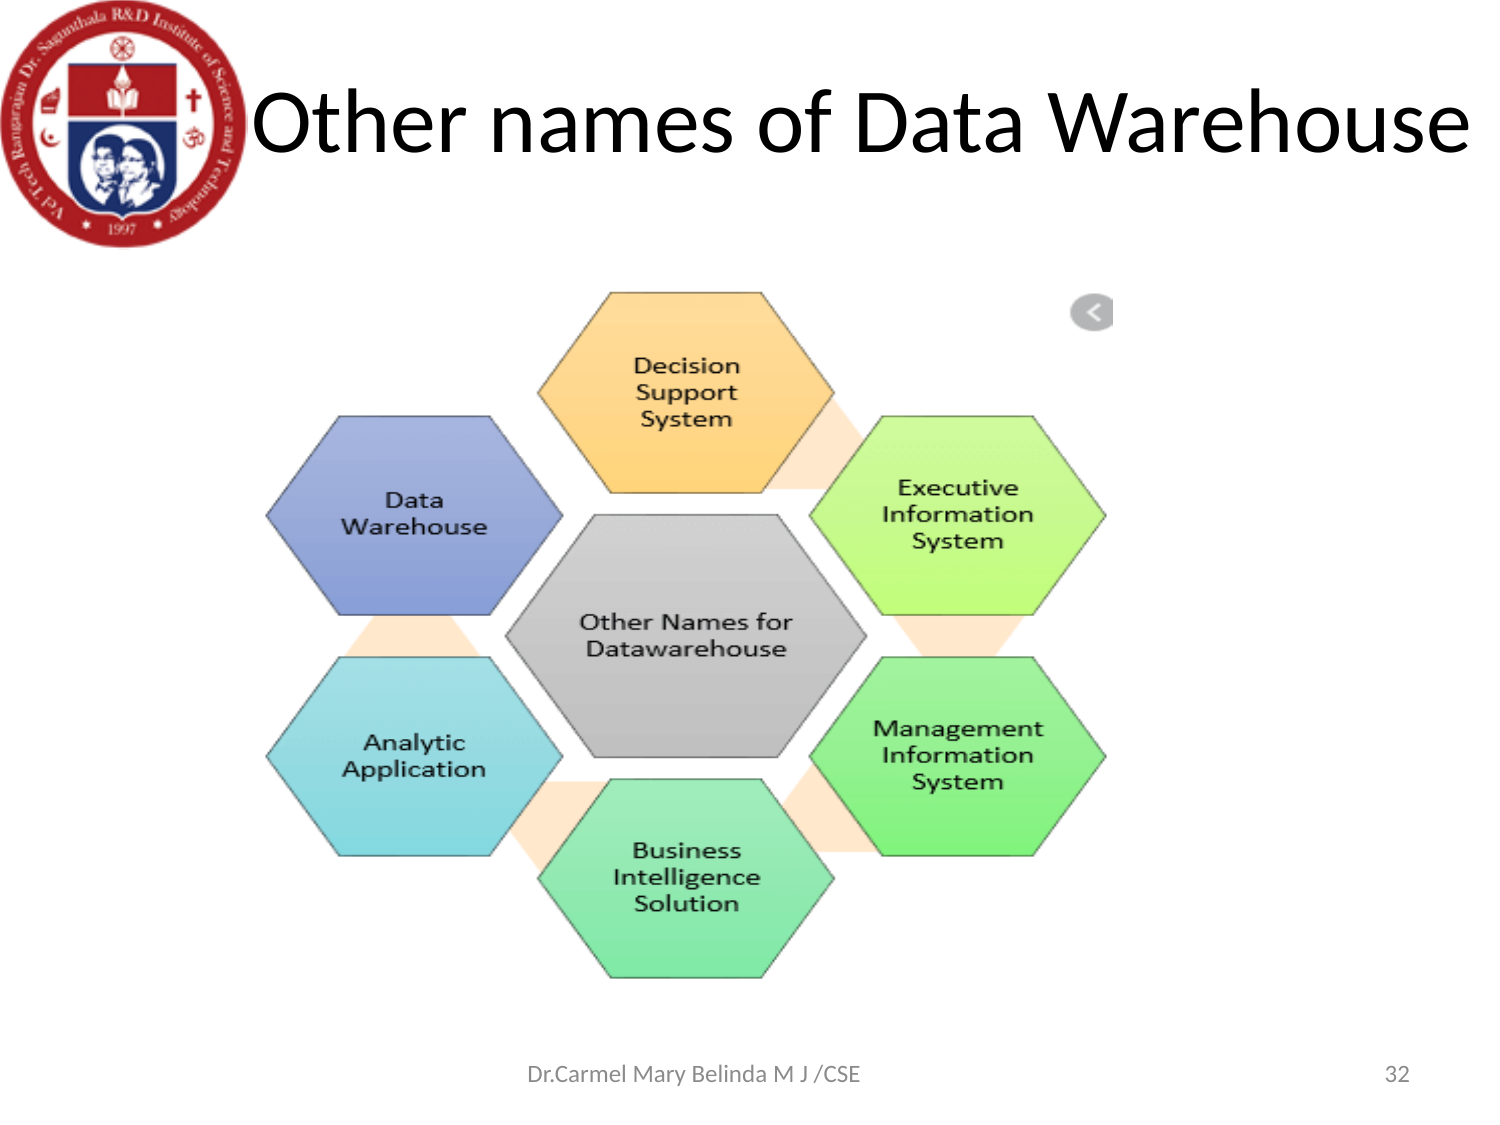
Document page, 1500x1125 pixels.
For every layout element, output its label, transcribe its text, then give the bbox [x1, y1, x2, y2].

picture [0, 0, 249, 251]
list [262, 285, 1113, 982]
title Other names of Data Warehouse [253, 22, 1500, 210]
footer Dr.Carmel Mary Belinda M J /CSE [512, 1042, 988, 1103]
slide_number 32 [1074, 1042, 1425, 1103]
